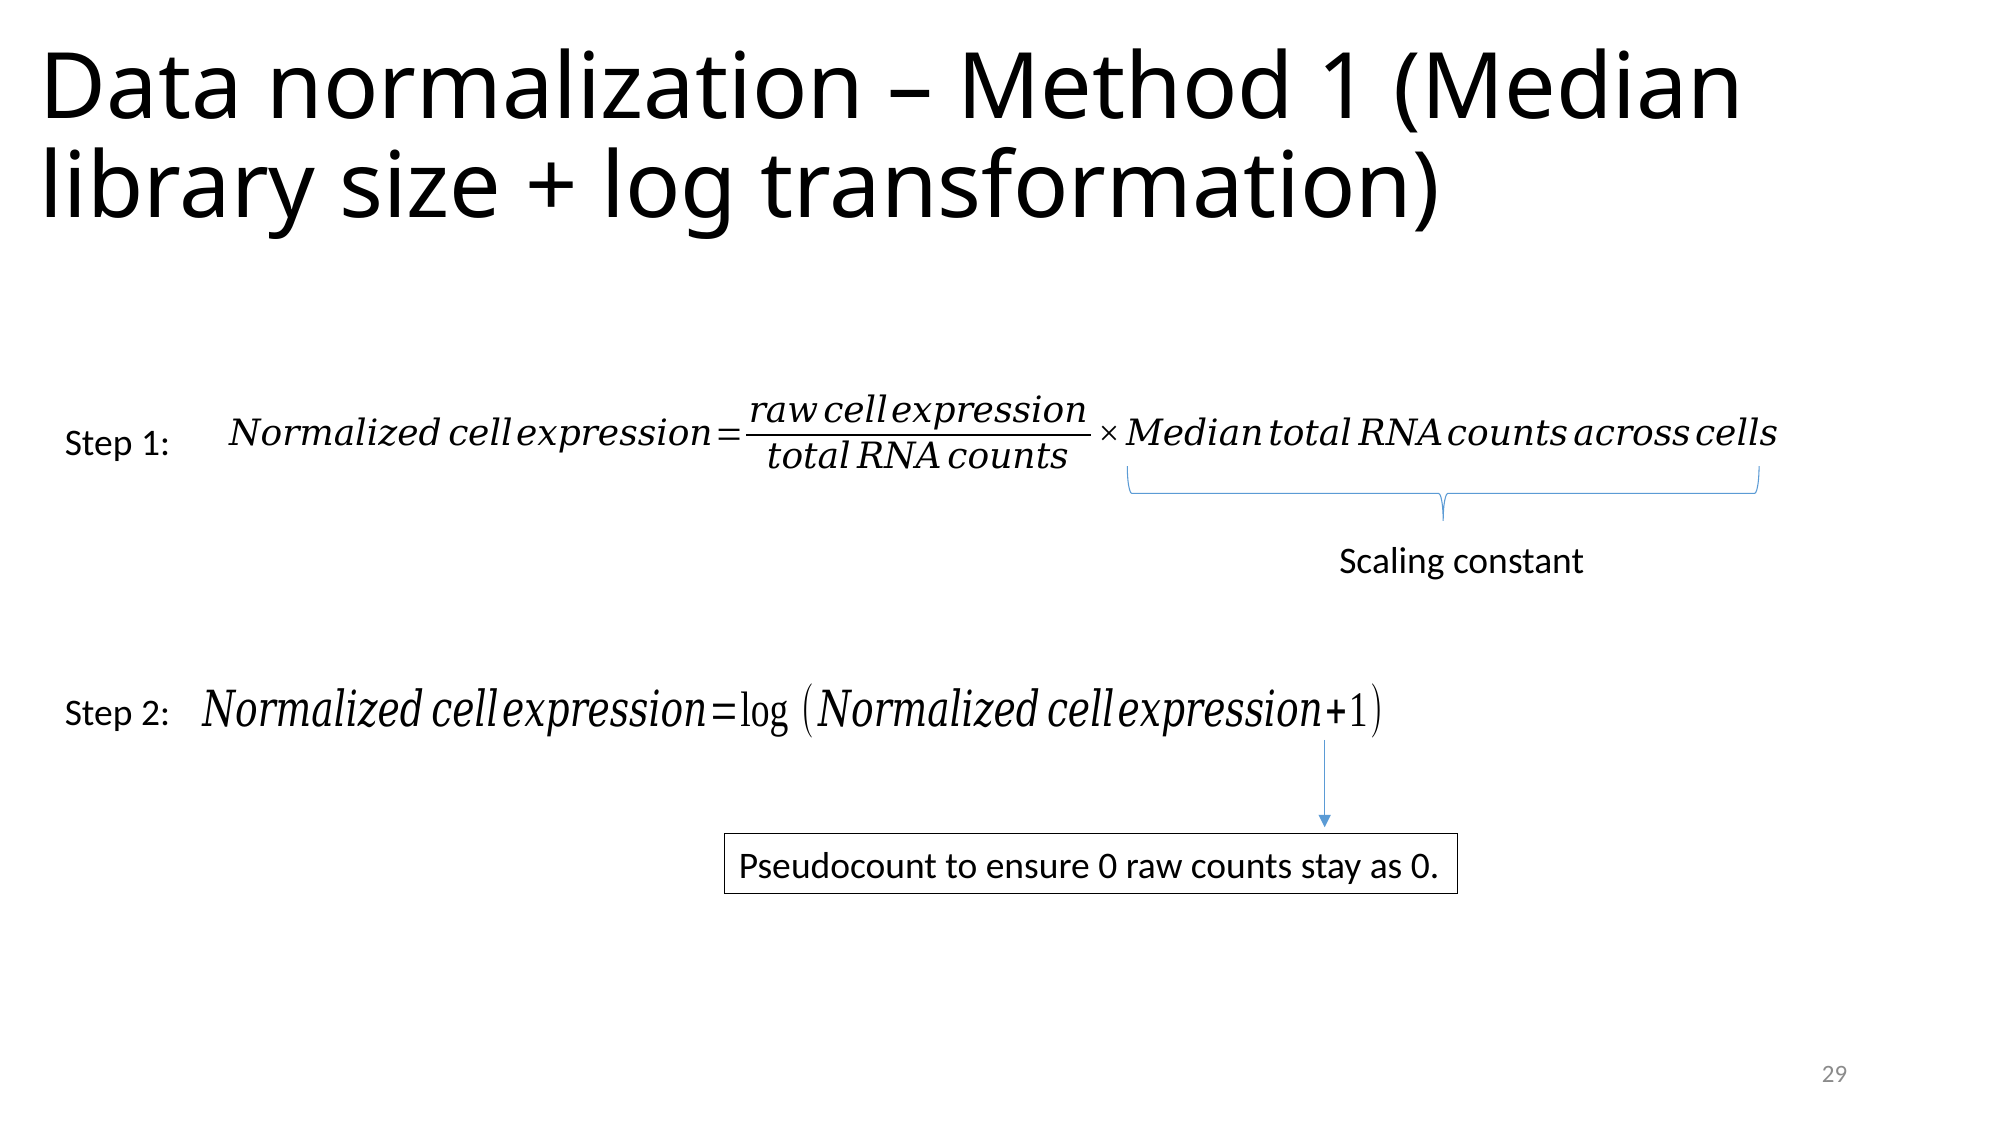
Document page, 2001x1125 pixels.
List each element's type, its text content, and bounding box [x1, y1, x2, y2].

title Data normalization – Method 1 (Median library size + log transformation) [24, 29, 1975, 247]
text_box Step 1: Step 2: [50, 320, 241, 740]
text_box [226, 390, 1780, 590]
text_box Pseudocount to ensure 0 raw counts stay as 0. [724, 833, 1458, 894]
slide_number 29 [1412, 1042, 1863, 1103]
